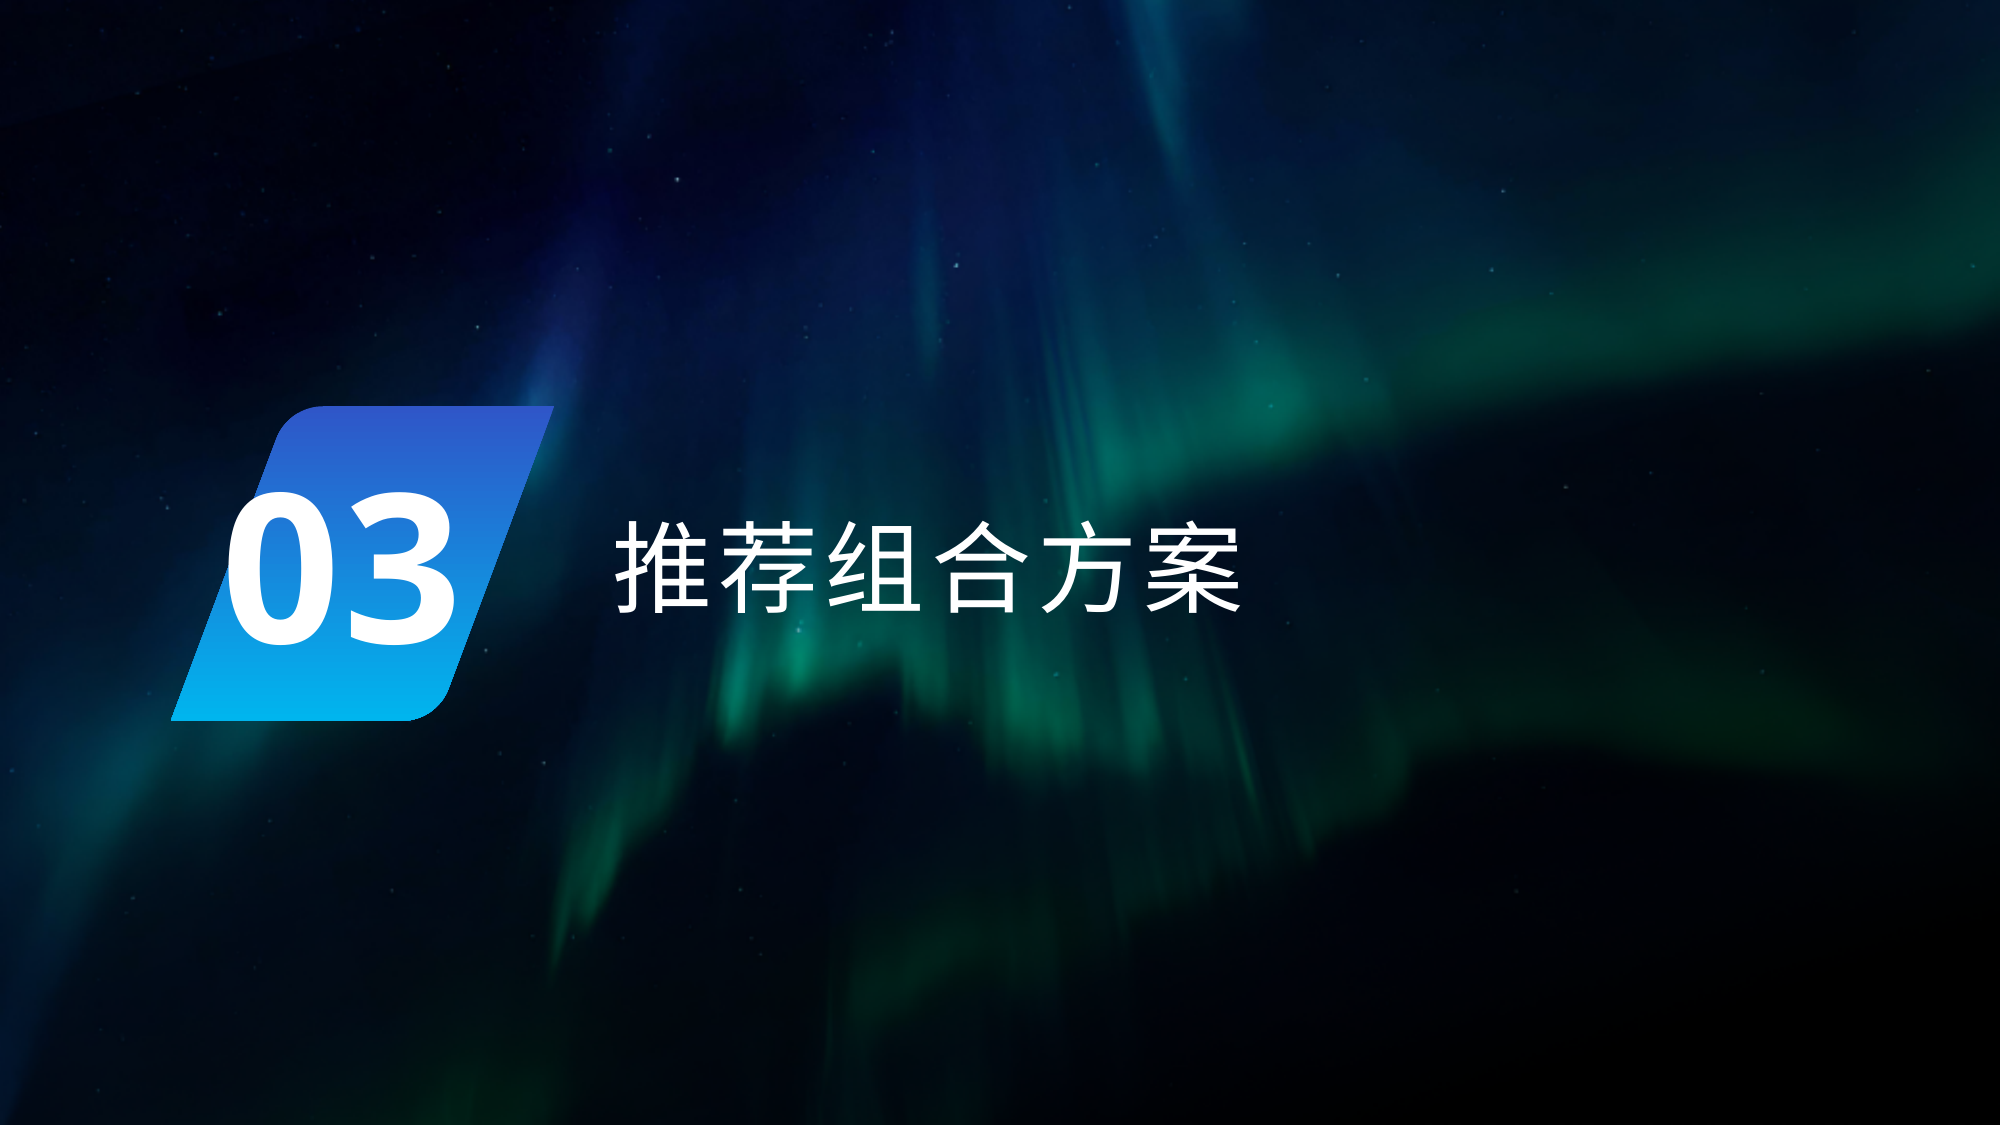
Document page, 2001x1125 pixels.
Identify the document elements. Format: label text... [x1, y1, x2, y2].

picture [0, 0, 2000, 1125]
list 03 [60, 374, 463, 723]
title 推荐组合方案 [612, 462, 1638, 663]
